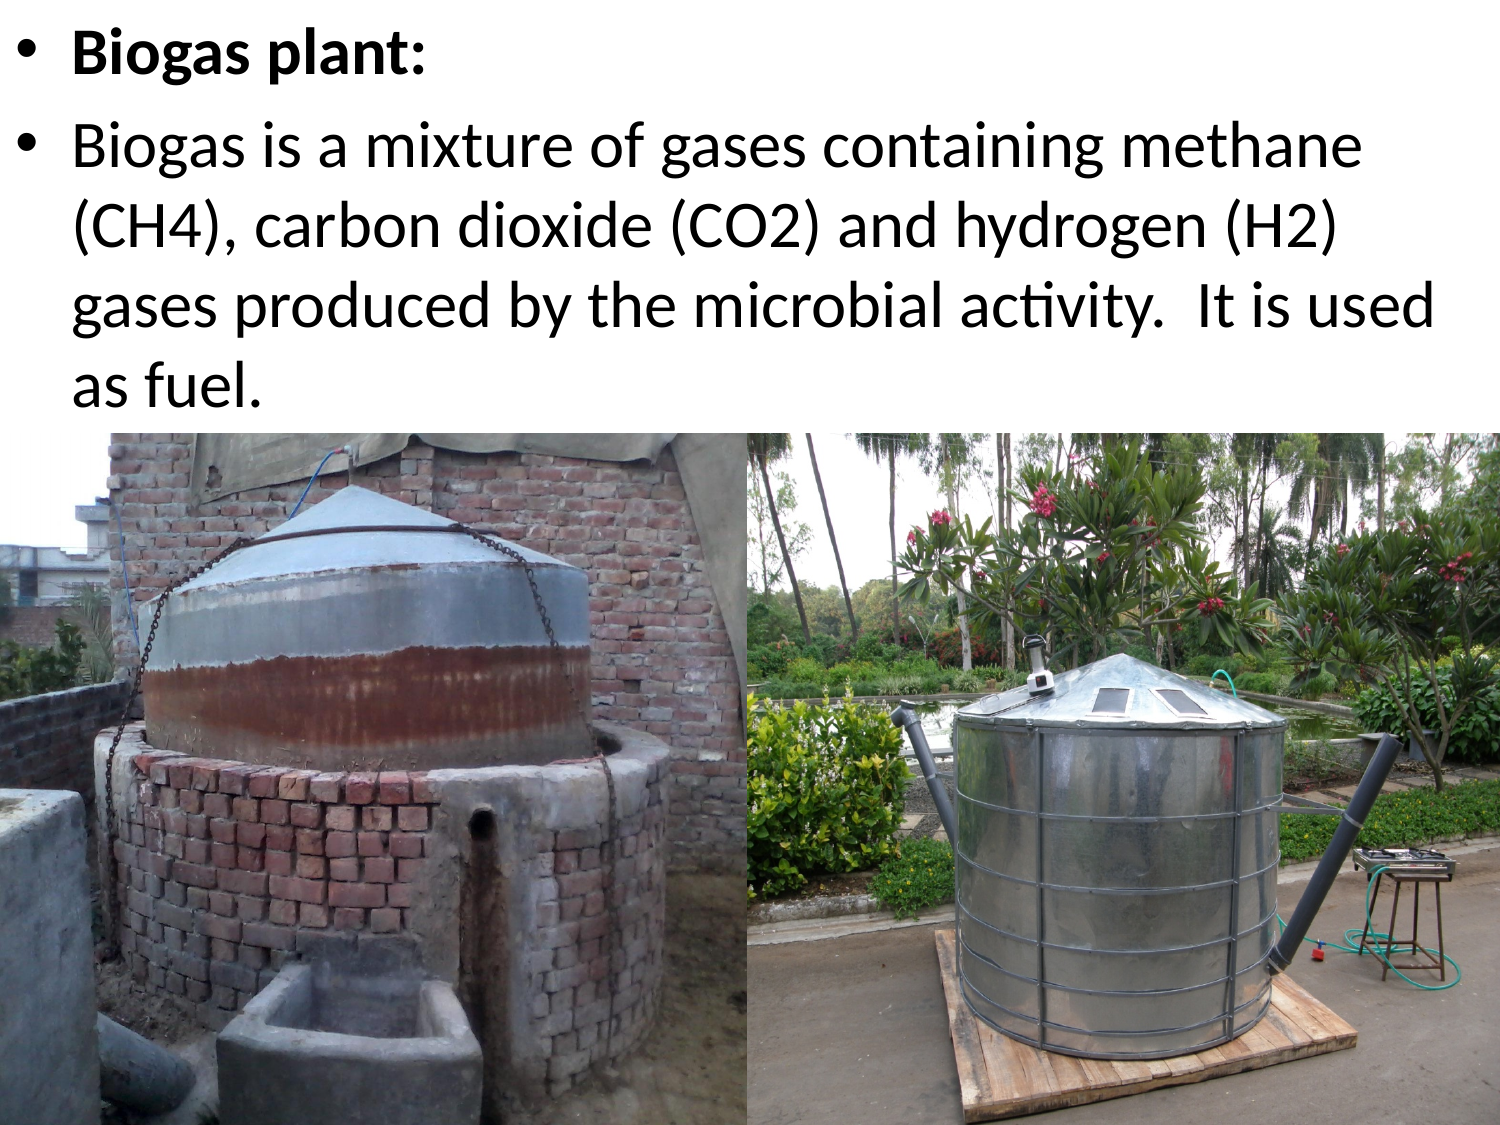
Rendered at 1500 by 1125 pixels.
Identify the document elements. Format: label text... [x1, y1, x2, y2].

picture [0, 433, 1500, 1125]
list Biogas plant: Biogas is a mixture of gases containing methane (CH4), carbon dioxide (CO2) and hydrogen (H2) gases produced by the microbial activity. It is used as fuel. [0, 0, 1500, 432]
